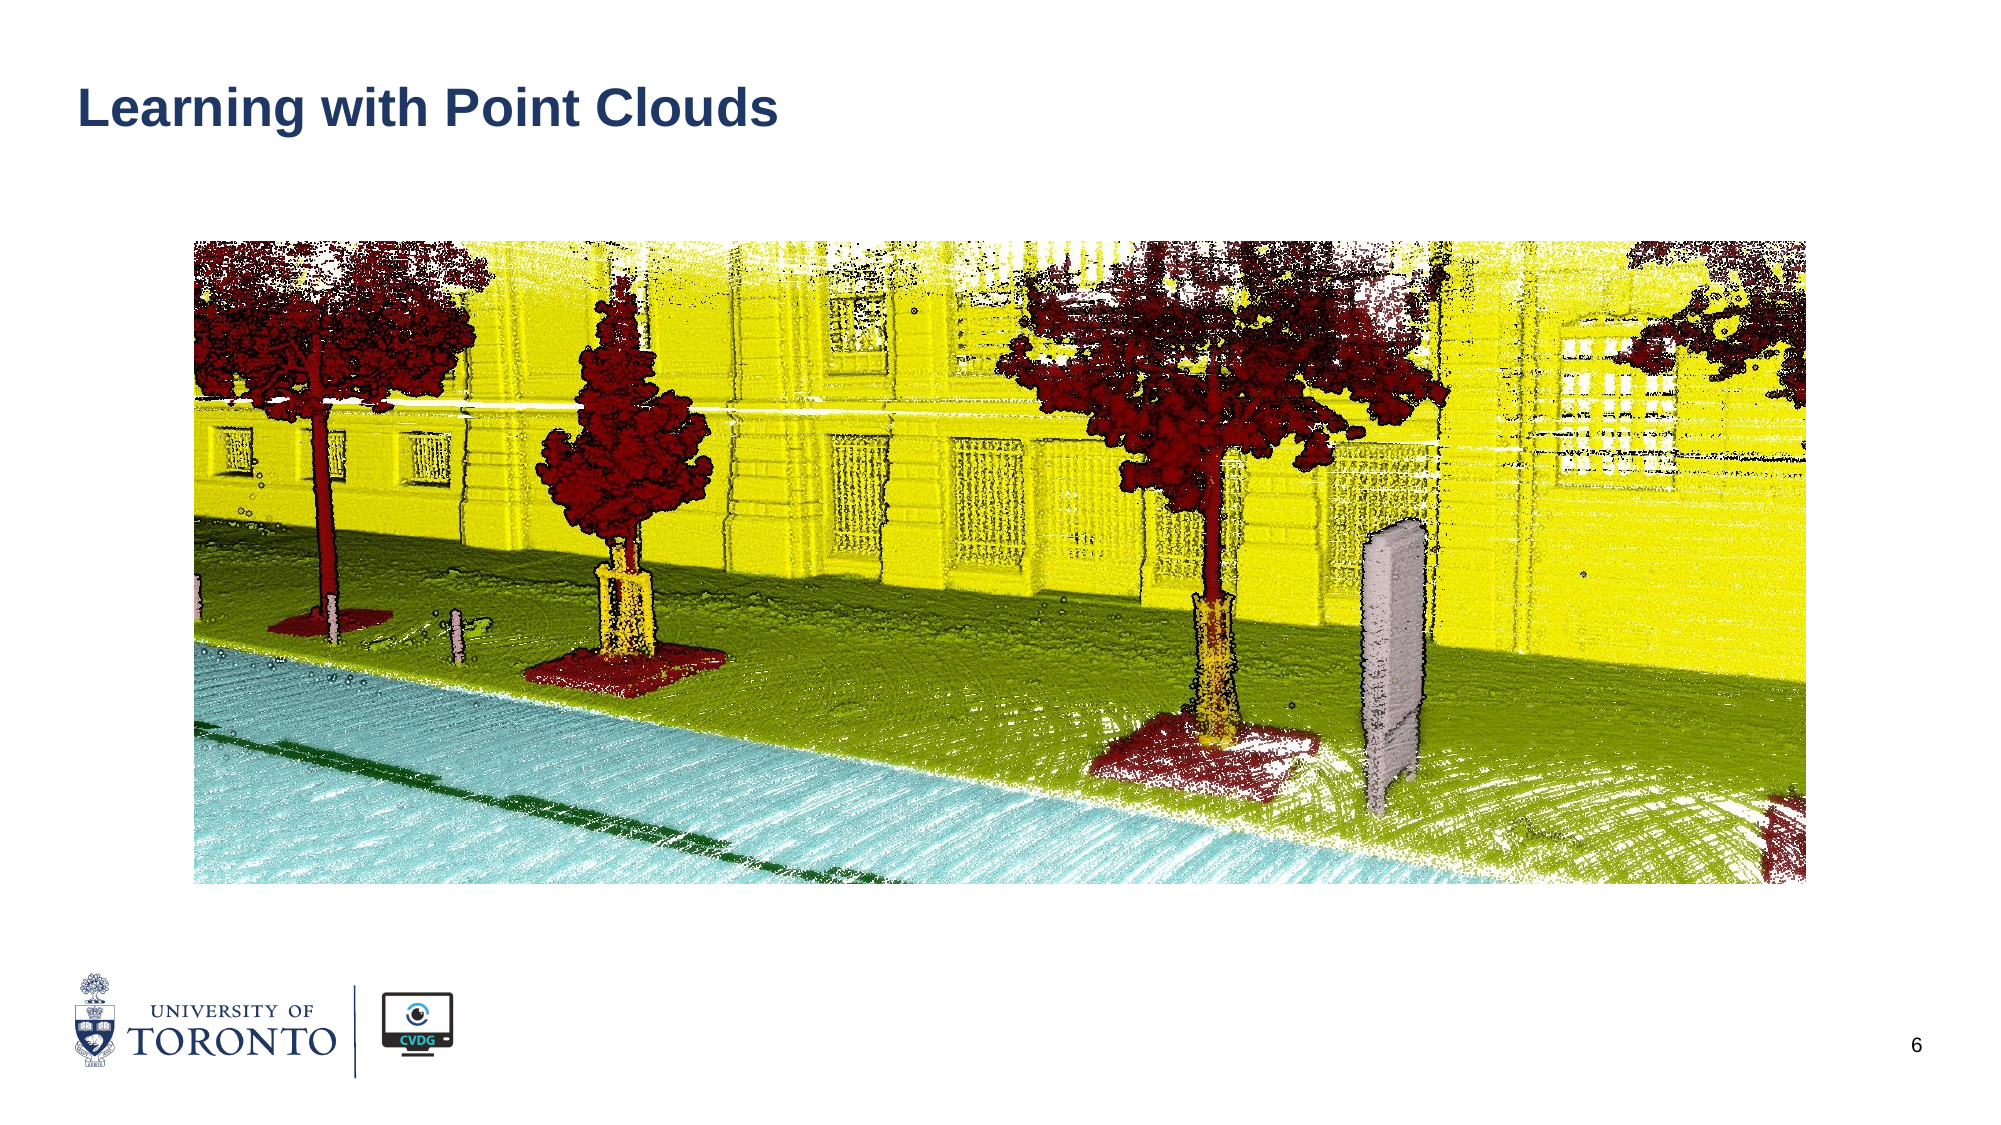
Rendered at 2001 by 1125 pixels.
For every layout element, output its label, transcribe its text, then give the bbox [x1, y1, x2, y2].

title Learning with Point Clouds [62, 72, 1469, 235]
slide_number ‹#› [1820, 1021, 1938, 1066]
picture [75, 973, 336, 1067]
picture [364, 971, 471, 1078]
picture [194, 240, 1806, 884]
